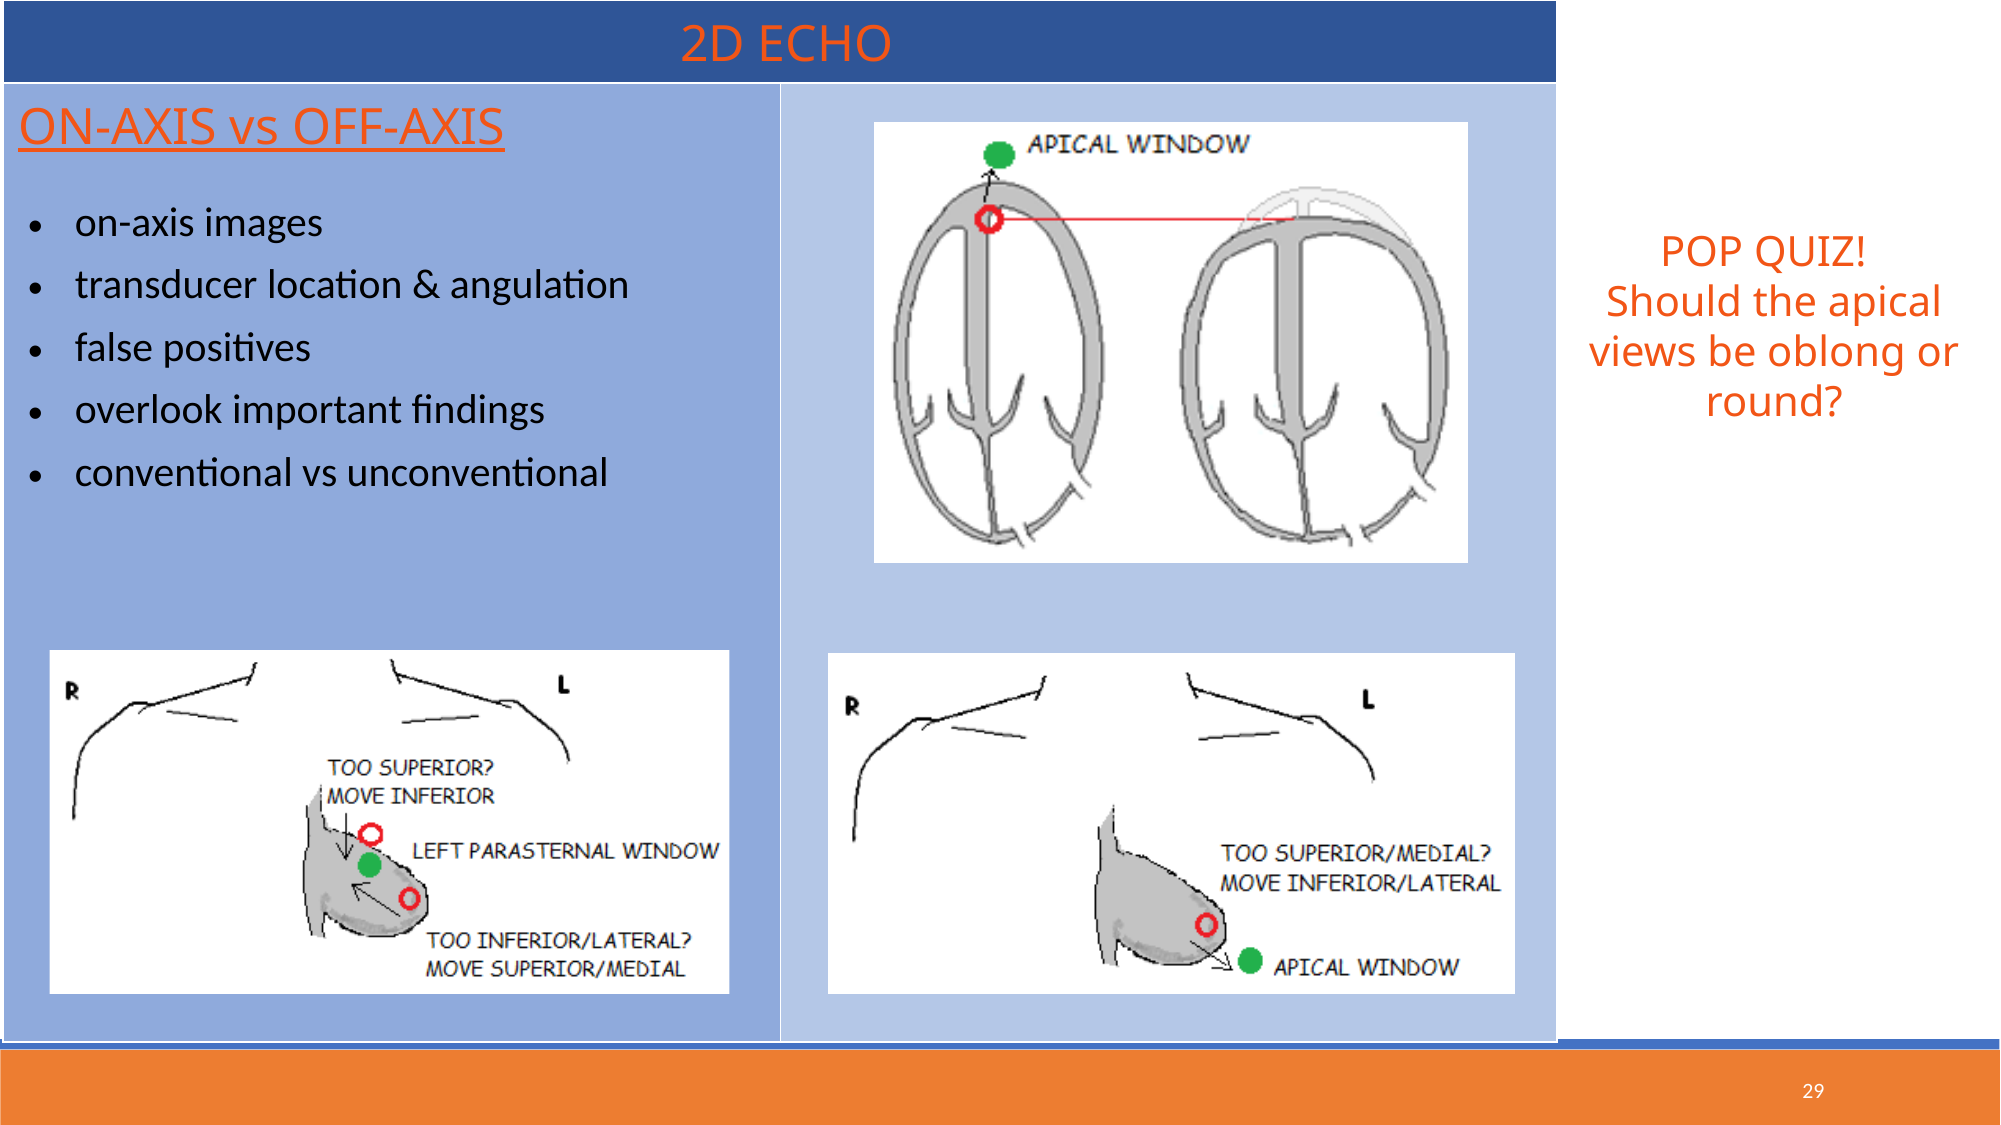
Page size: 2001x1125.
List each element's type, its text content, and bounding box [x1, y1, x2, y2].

picture [874, 121, 1469, 563]
table_cell [781, 84, 1556, 1041]
table_cell ON-AXIS vs OFF-AXIS on-axis images transducer location & angulation false positives overlook important findings conventional vs unconventional [4, 84, 780, 1041]
text_box POP QUIZ! Should the apical views be oblong or round? [1560, 217, 1989, 433]
picture [828, 653, 1515, 995]
table_header 2D ECHO [4, 1, 1556, 82]
slide_number 29 [1624, 1059, 1840, 1120]
picture [49, 649, 730, 995]
